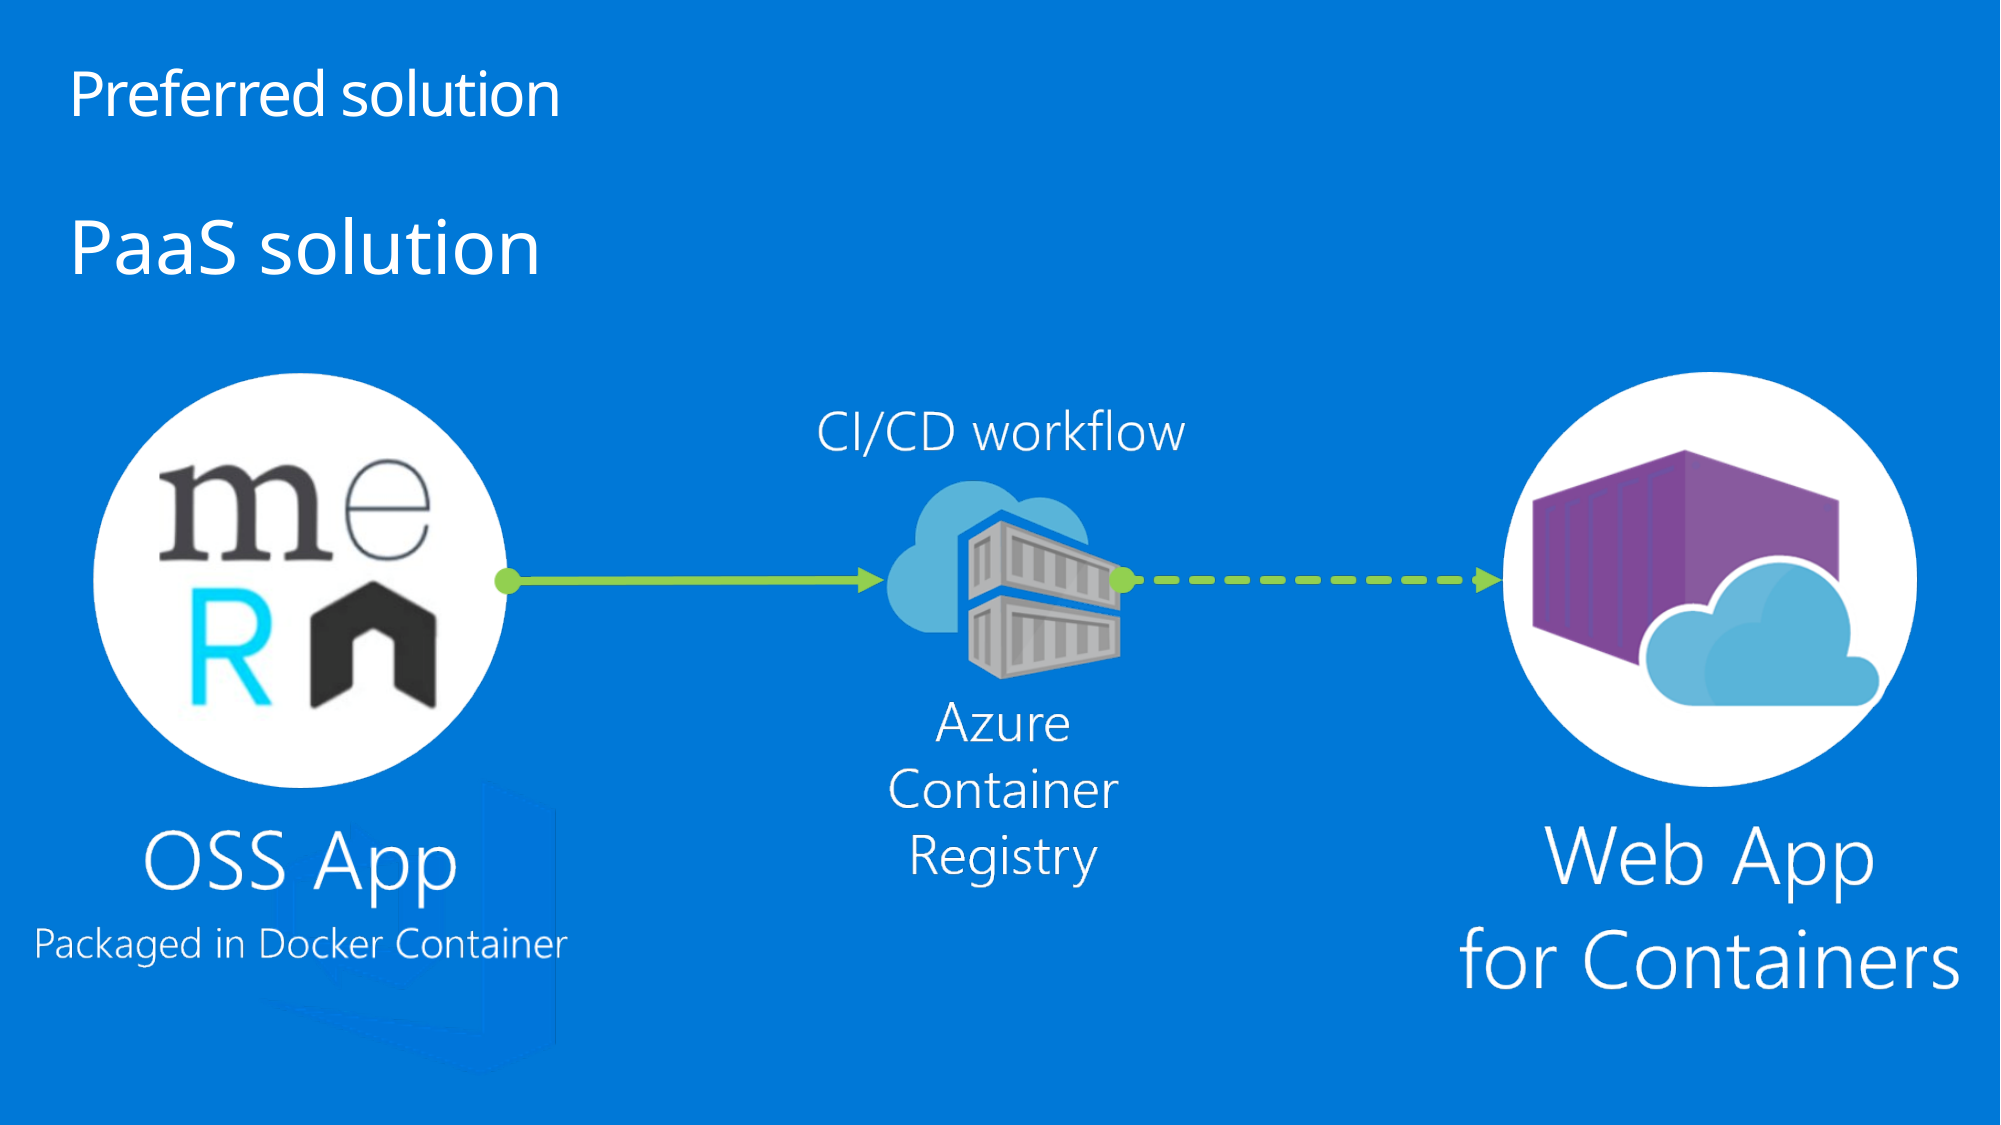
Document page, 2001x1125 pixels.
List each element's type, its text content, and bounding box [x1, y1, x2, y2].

picture [0, 372, 1999, 1076]
title Preferred solution [44, 47, 1957, 196]
list PaaS solution [44, 195, 1956, 372]
